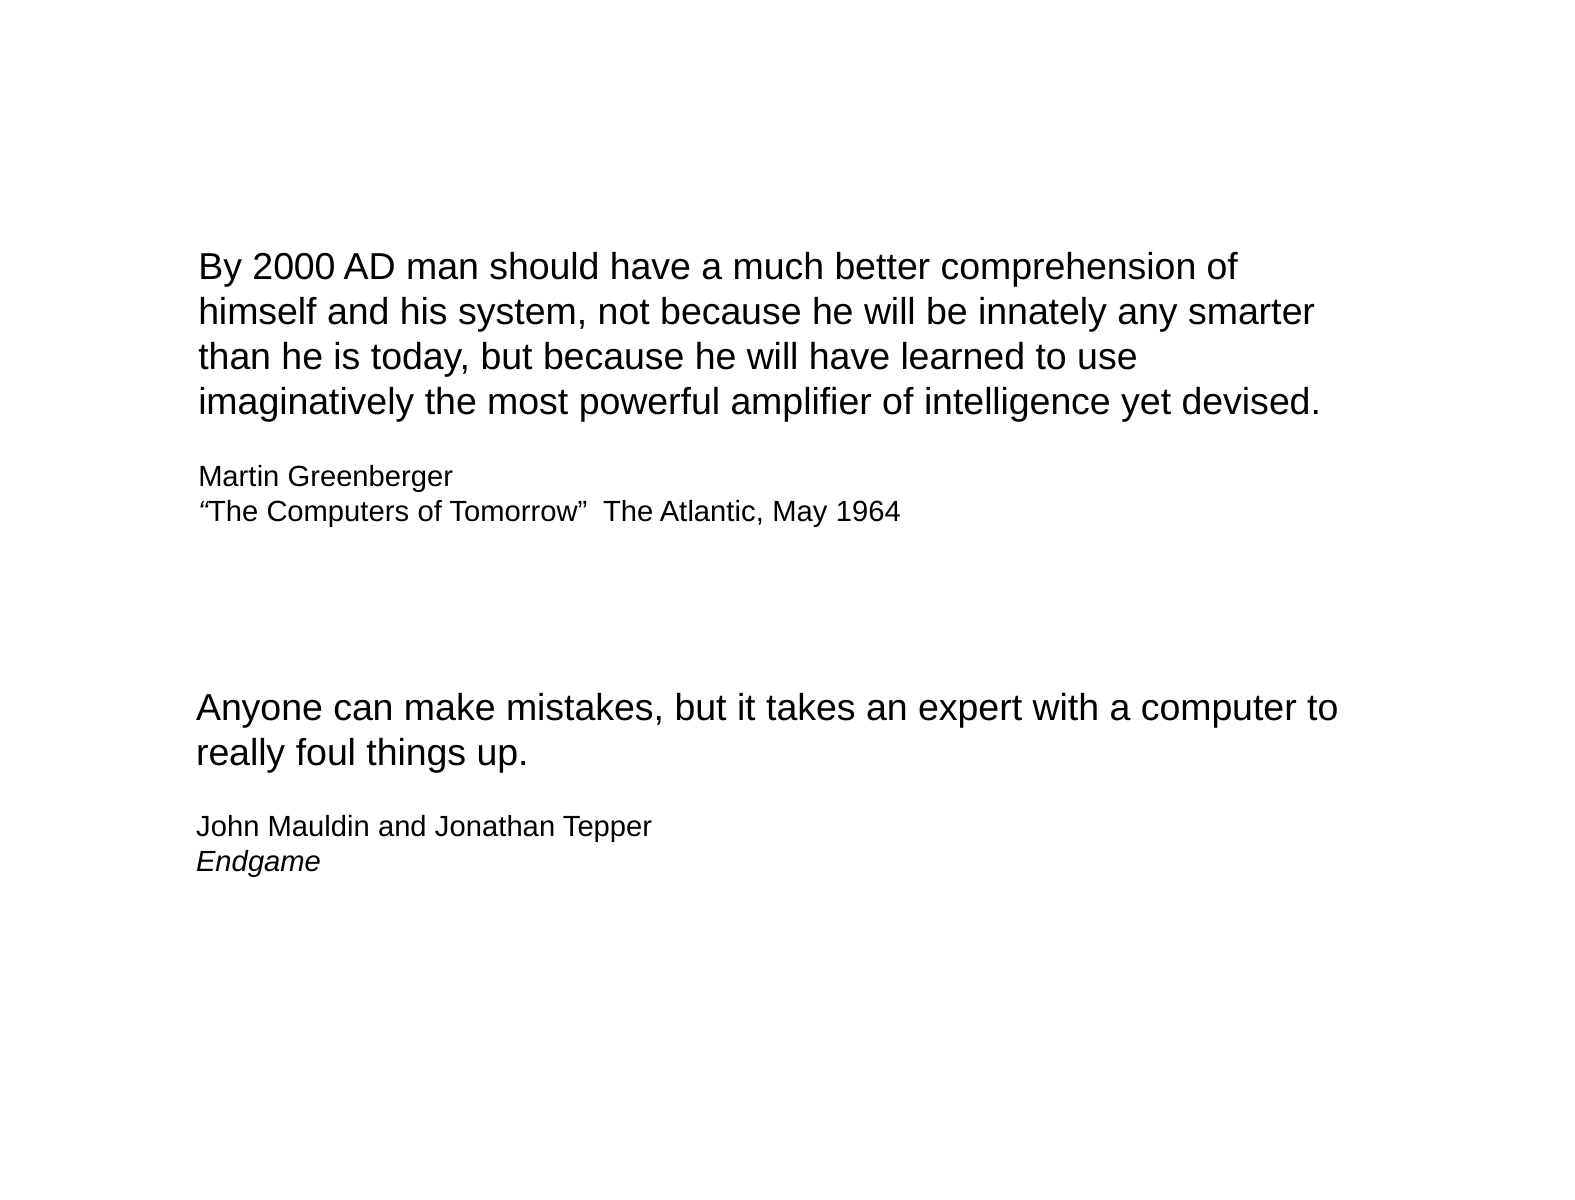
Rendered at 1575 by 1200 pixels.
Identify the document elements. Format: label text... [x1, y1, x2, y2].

text_box Anyone can make mistakes, but it takes an expert with a computer to really foul things up. John Mauldin and Jonathan Tepper Endgame [181, 675, 1369, 886]
text_box By 2000 AD man should have a much better comprehension of himself and his system, not because he will be innately any smarter than he is today, but because he will have learned to use imaginatively the most powerful amplifier of intelligence yet devised. Martin Greenberger “The Computers of Tomorrow” The Atlantic, May 1964 [183, 234, 1371, 535]
